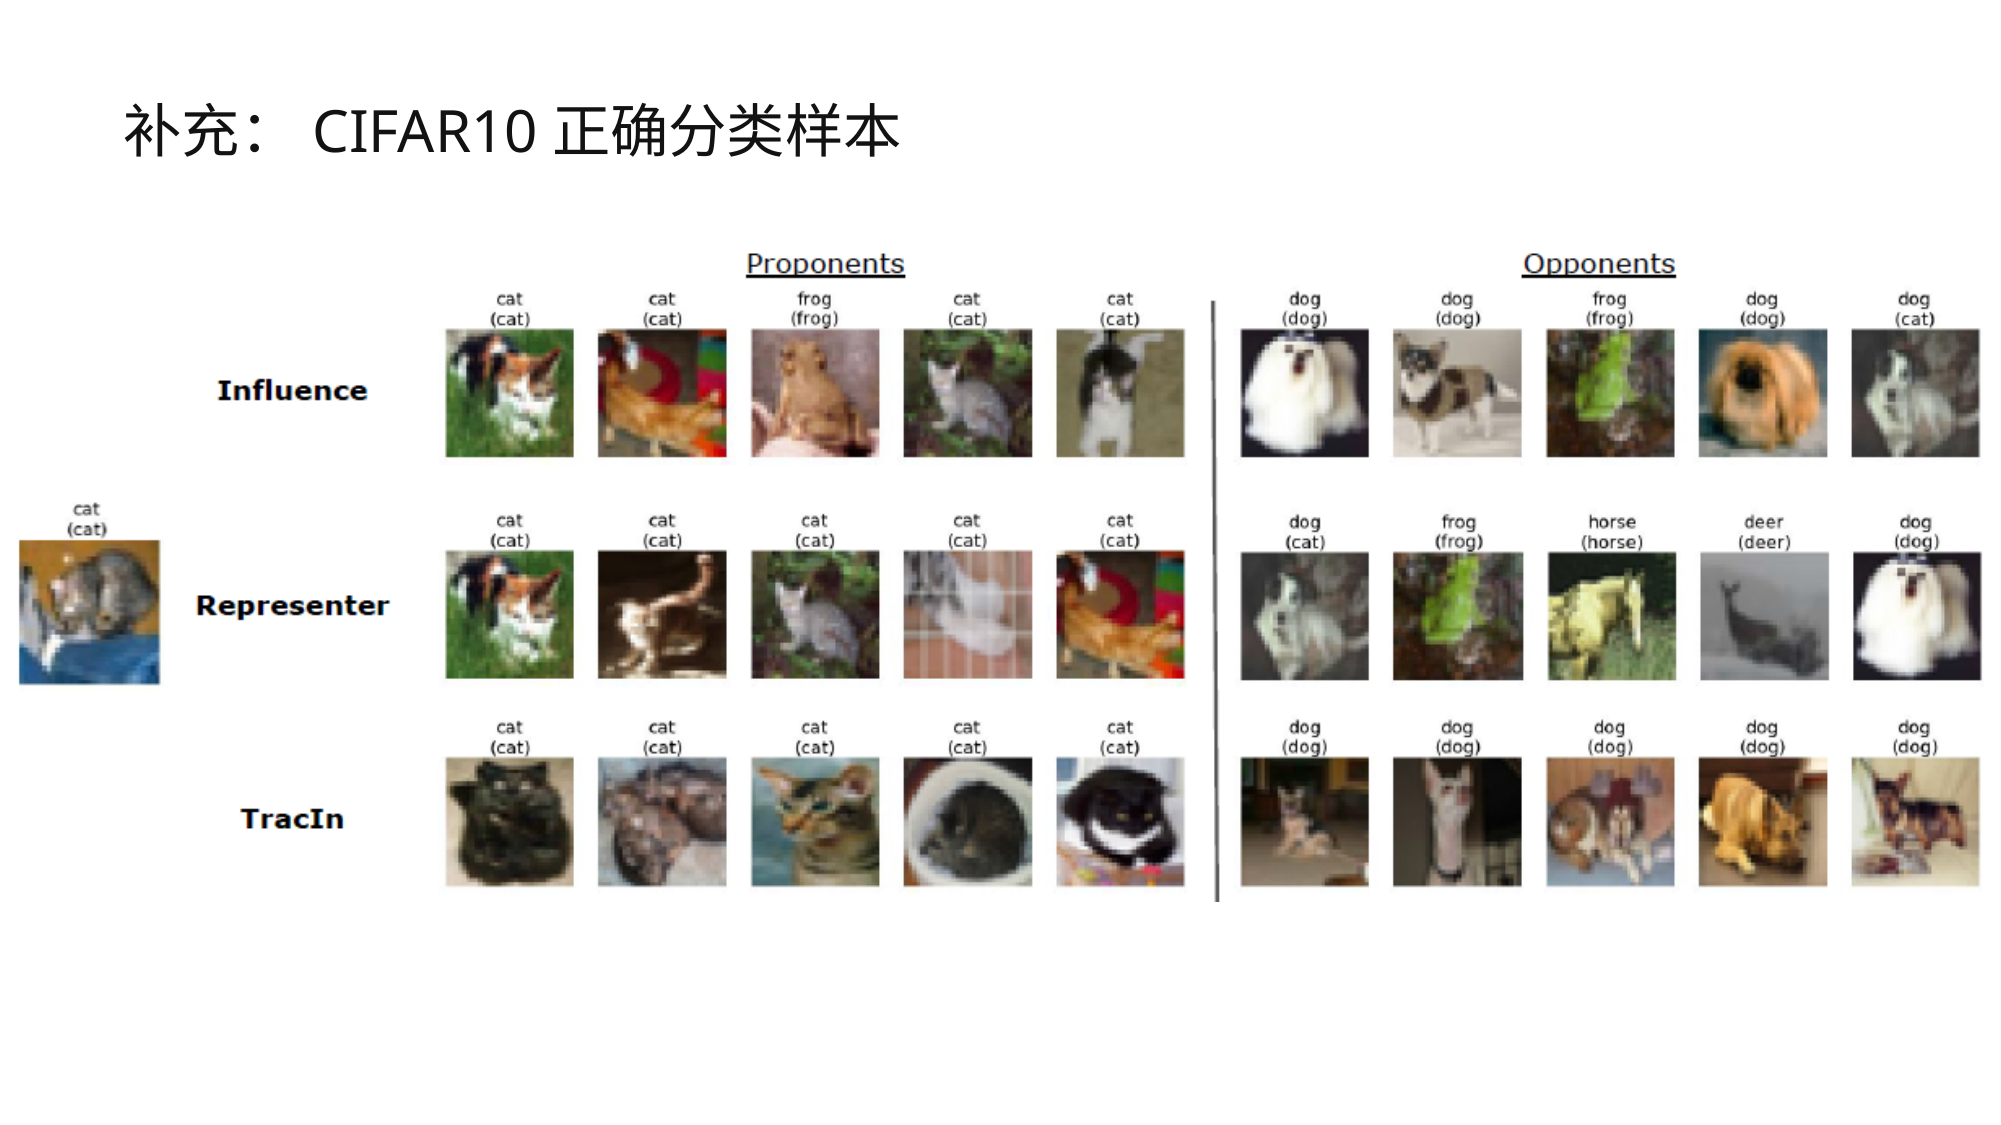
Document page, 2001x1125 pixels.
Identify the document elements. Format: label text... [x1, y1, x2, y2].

picture [0, 249, 2000, 902]
text_box 补充：CIFAR10正确分类样本 [109, 86, 917, 172]
